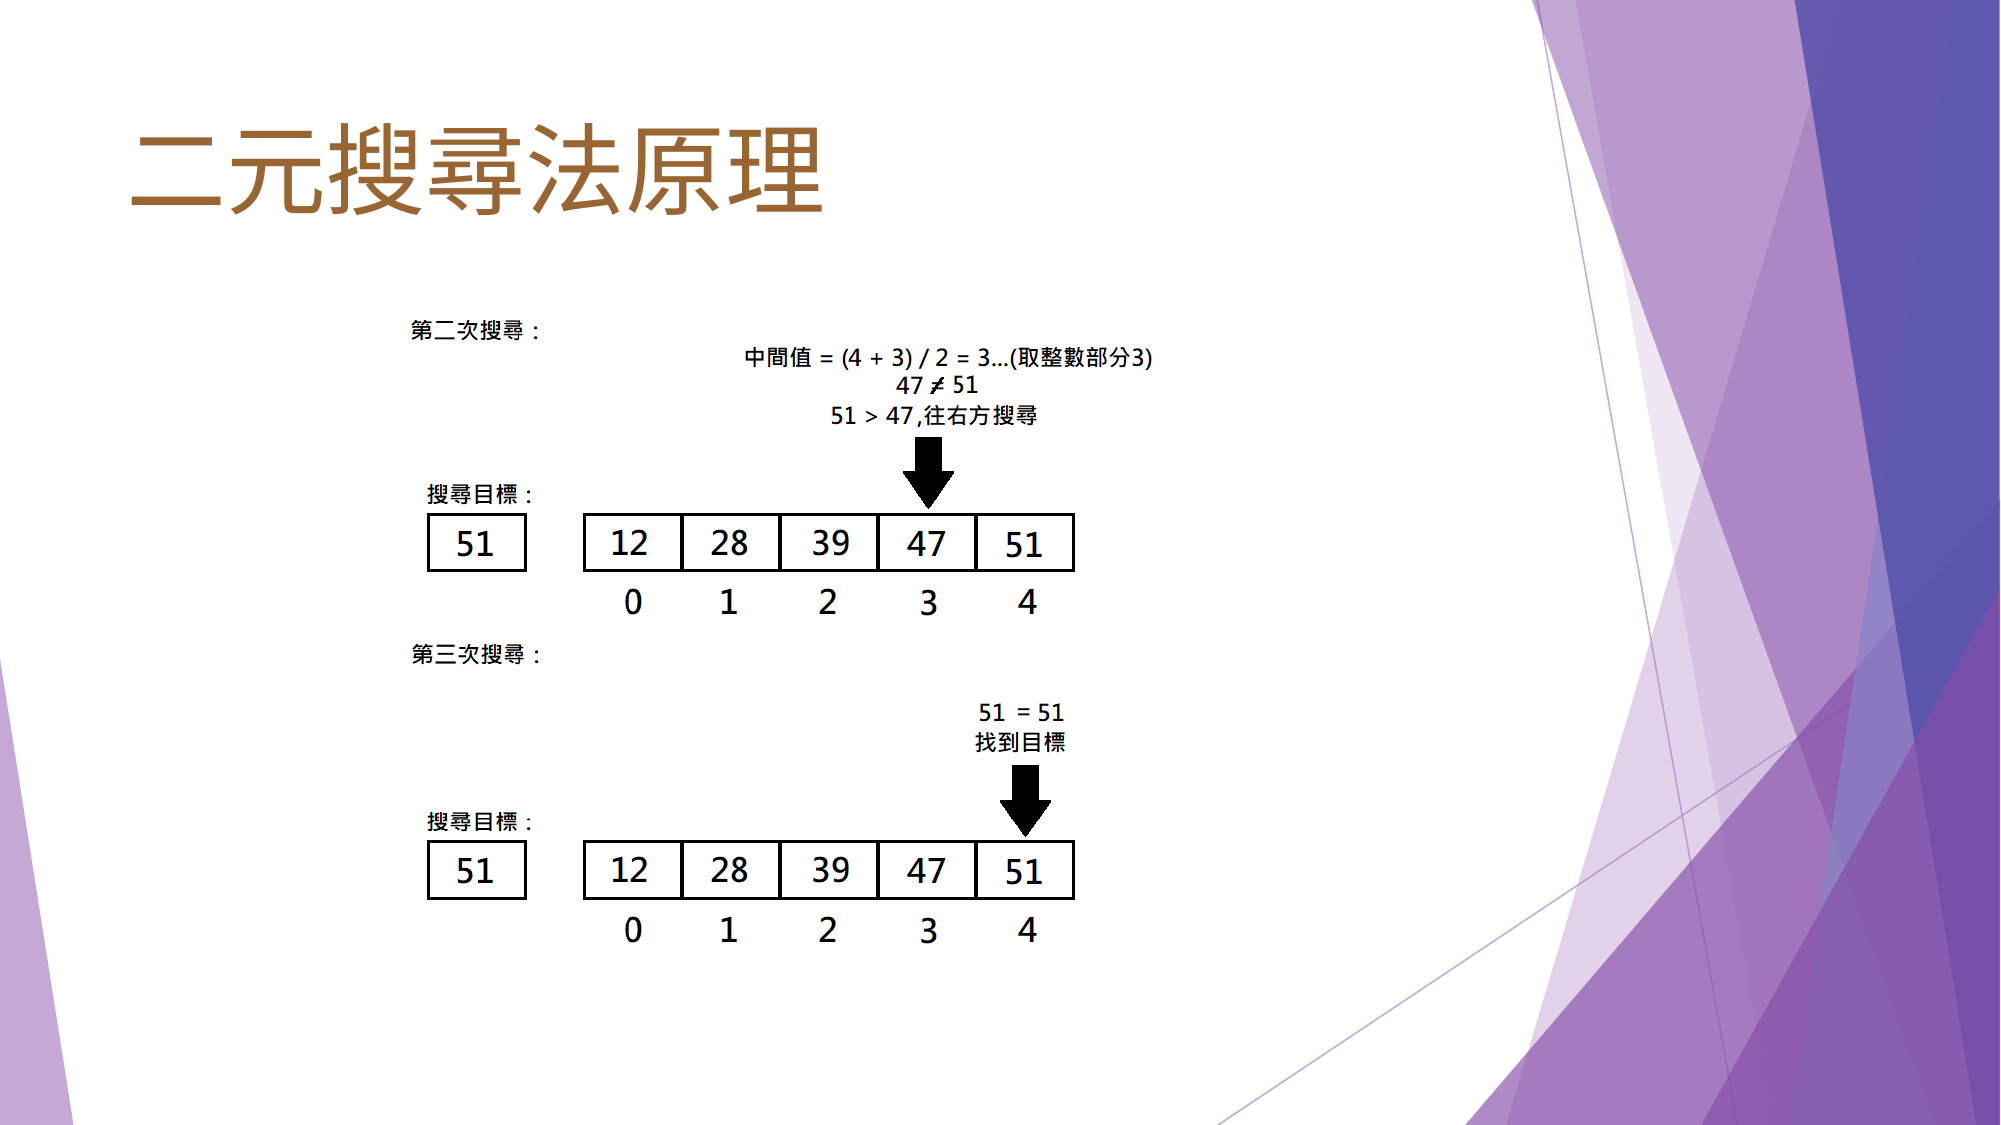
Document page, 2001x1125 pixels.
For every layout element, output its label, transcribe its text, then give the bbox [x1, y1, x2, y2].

title 二元搜尋法原理 [111, 99, 1612, 225]
picture [408, 316, 1178, 946]
